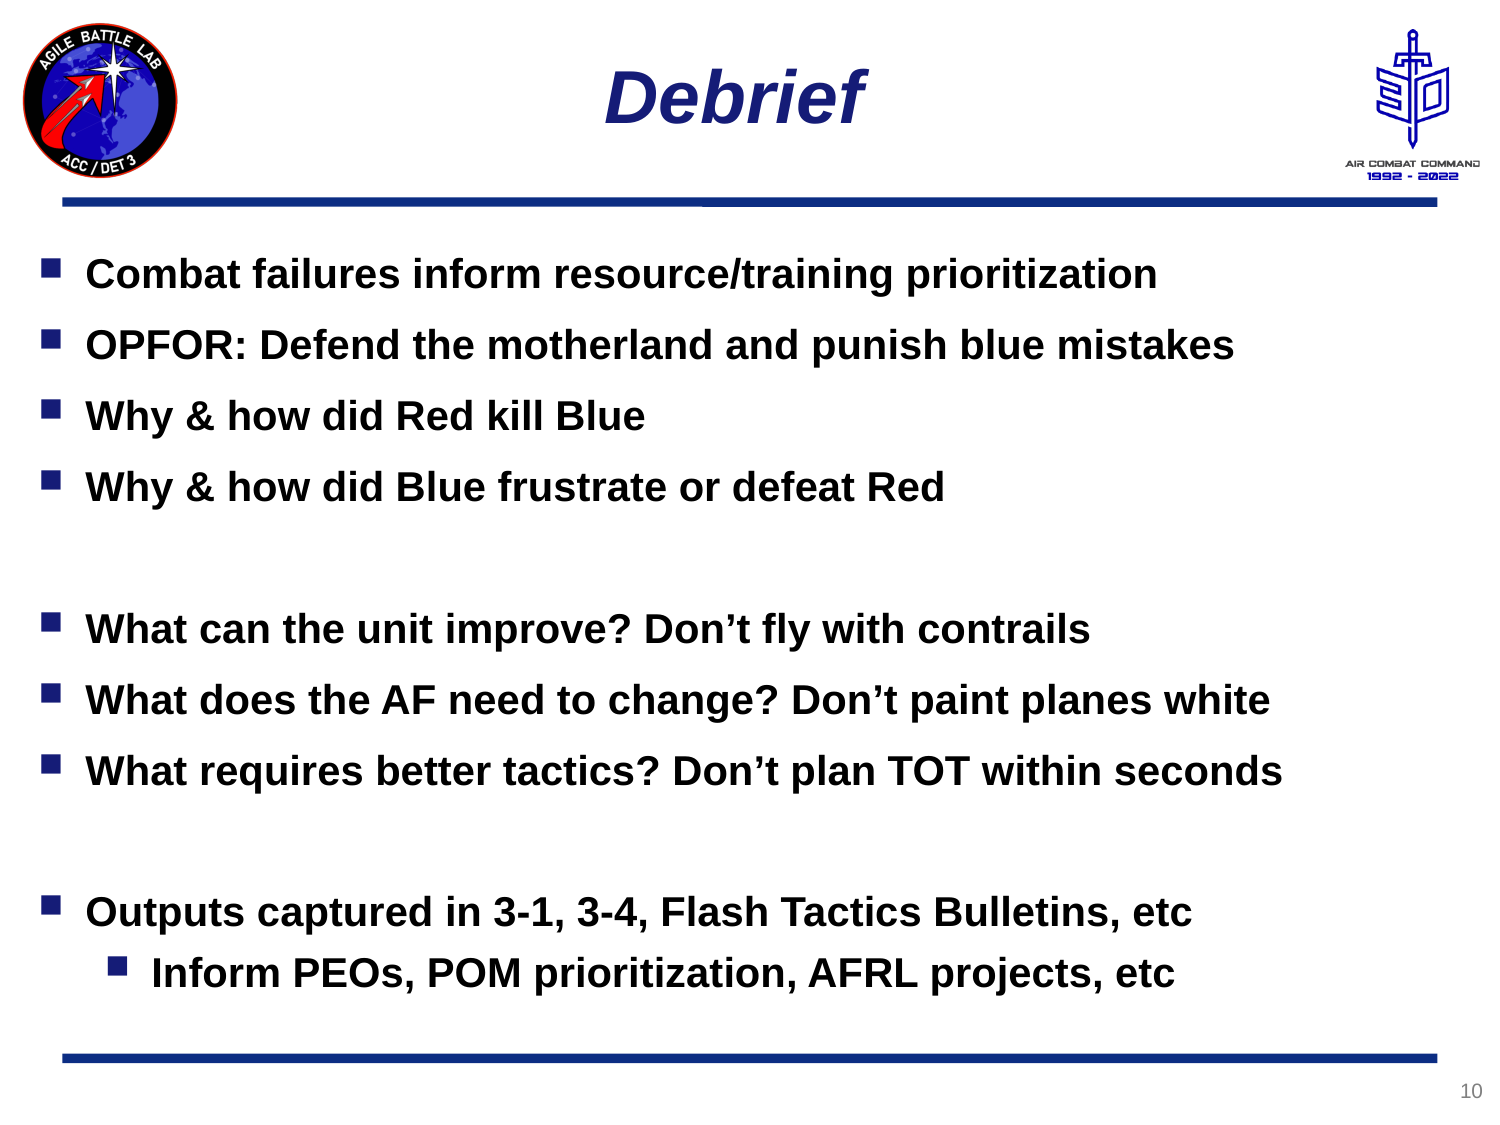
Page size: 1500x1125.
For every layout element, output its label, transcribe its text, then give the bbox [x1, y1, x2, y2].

picture [1345, 29, 1480, 180]
title Debrief [147, 0, 1321, 188]
picture [0, 14, 220, 195]
slide_number 10 [1310, 1070, 1499, 1121]
list Combat failures inform resource/training prioritization OPFOR: Defend the motherland and punish blue mistakes Why & how did Red kill Blue Why & how did Blue frustrate or defeat Red What can the unit improve? Don’t fly with contrails What does the AF need to change? Don’t paint planes white What requires better tactics? Don’t plan TOT within seconds Outputs captured in 3-1, 3-4, Flash Tactics Bulletins, etc Inform PEOs, POM prioritization, AFRL projects, etc [23, 239, 1445, 1071]
